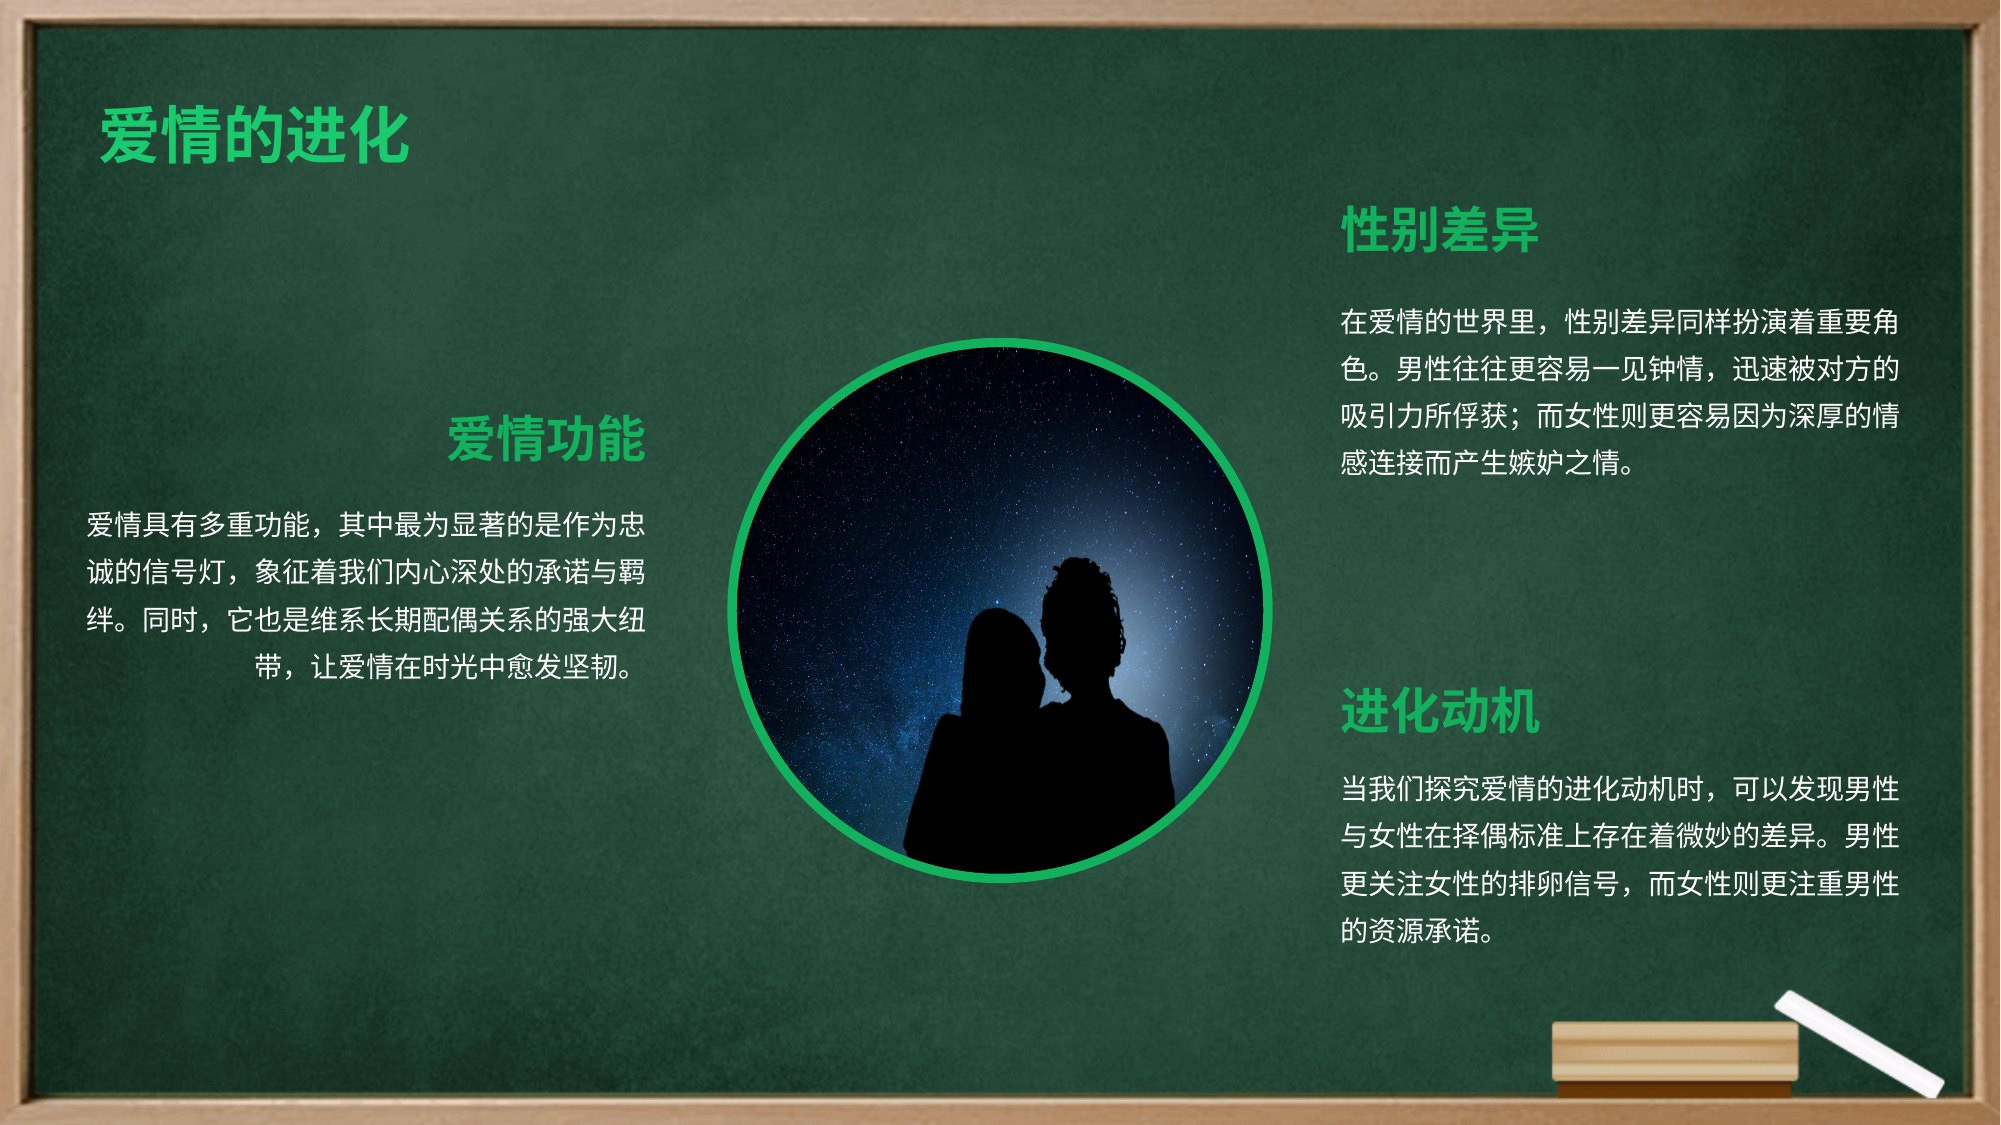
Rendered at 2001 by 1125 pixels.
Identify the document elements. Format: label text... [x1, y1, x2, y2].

text_box 爱情功能 [121, 378, 666, 484]
picture [0, 0, 2001, 1125]
text_box 当我们探究爱情的进化动机时，可以发现男性与女性在择偶标准上存在着微妙的差异。男性更关注女性的排卵信号，而女性则更注重男性的资源承诺。 [1322, 748, 1945, 1077]
text_box 爱情的进化 [78, 43, 1922, 194]
text_box 进化动机 [1322, 659, 1866, 748]
text_box 性别差异 [1322, 194, 1866, 283]
text_box 爱情具有多重功能，其中最为显著的是作为忠诚的信号灯，象征着我们内心深处的承诺与羁绊。同时，它也是维系长期配偶关系的强大纽带，让爱情在时光中愈发坚韧。 [65, 484, 666, 832]
text_box 在爱情的世界里，性别差异同样扮演着重要角色。男性往往更容易一见钟情，迅速被对方的吸引力所俘获；而女性则更容易因为深厚的情感连接而产生嫉妒之情。 [1322, 281, 1945, 605]
